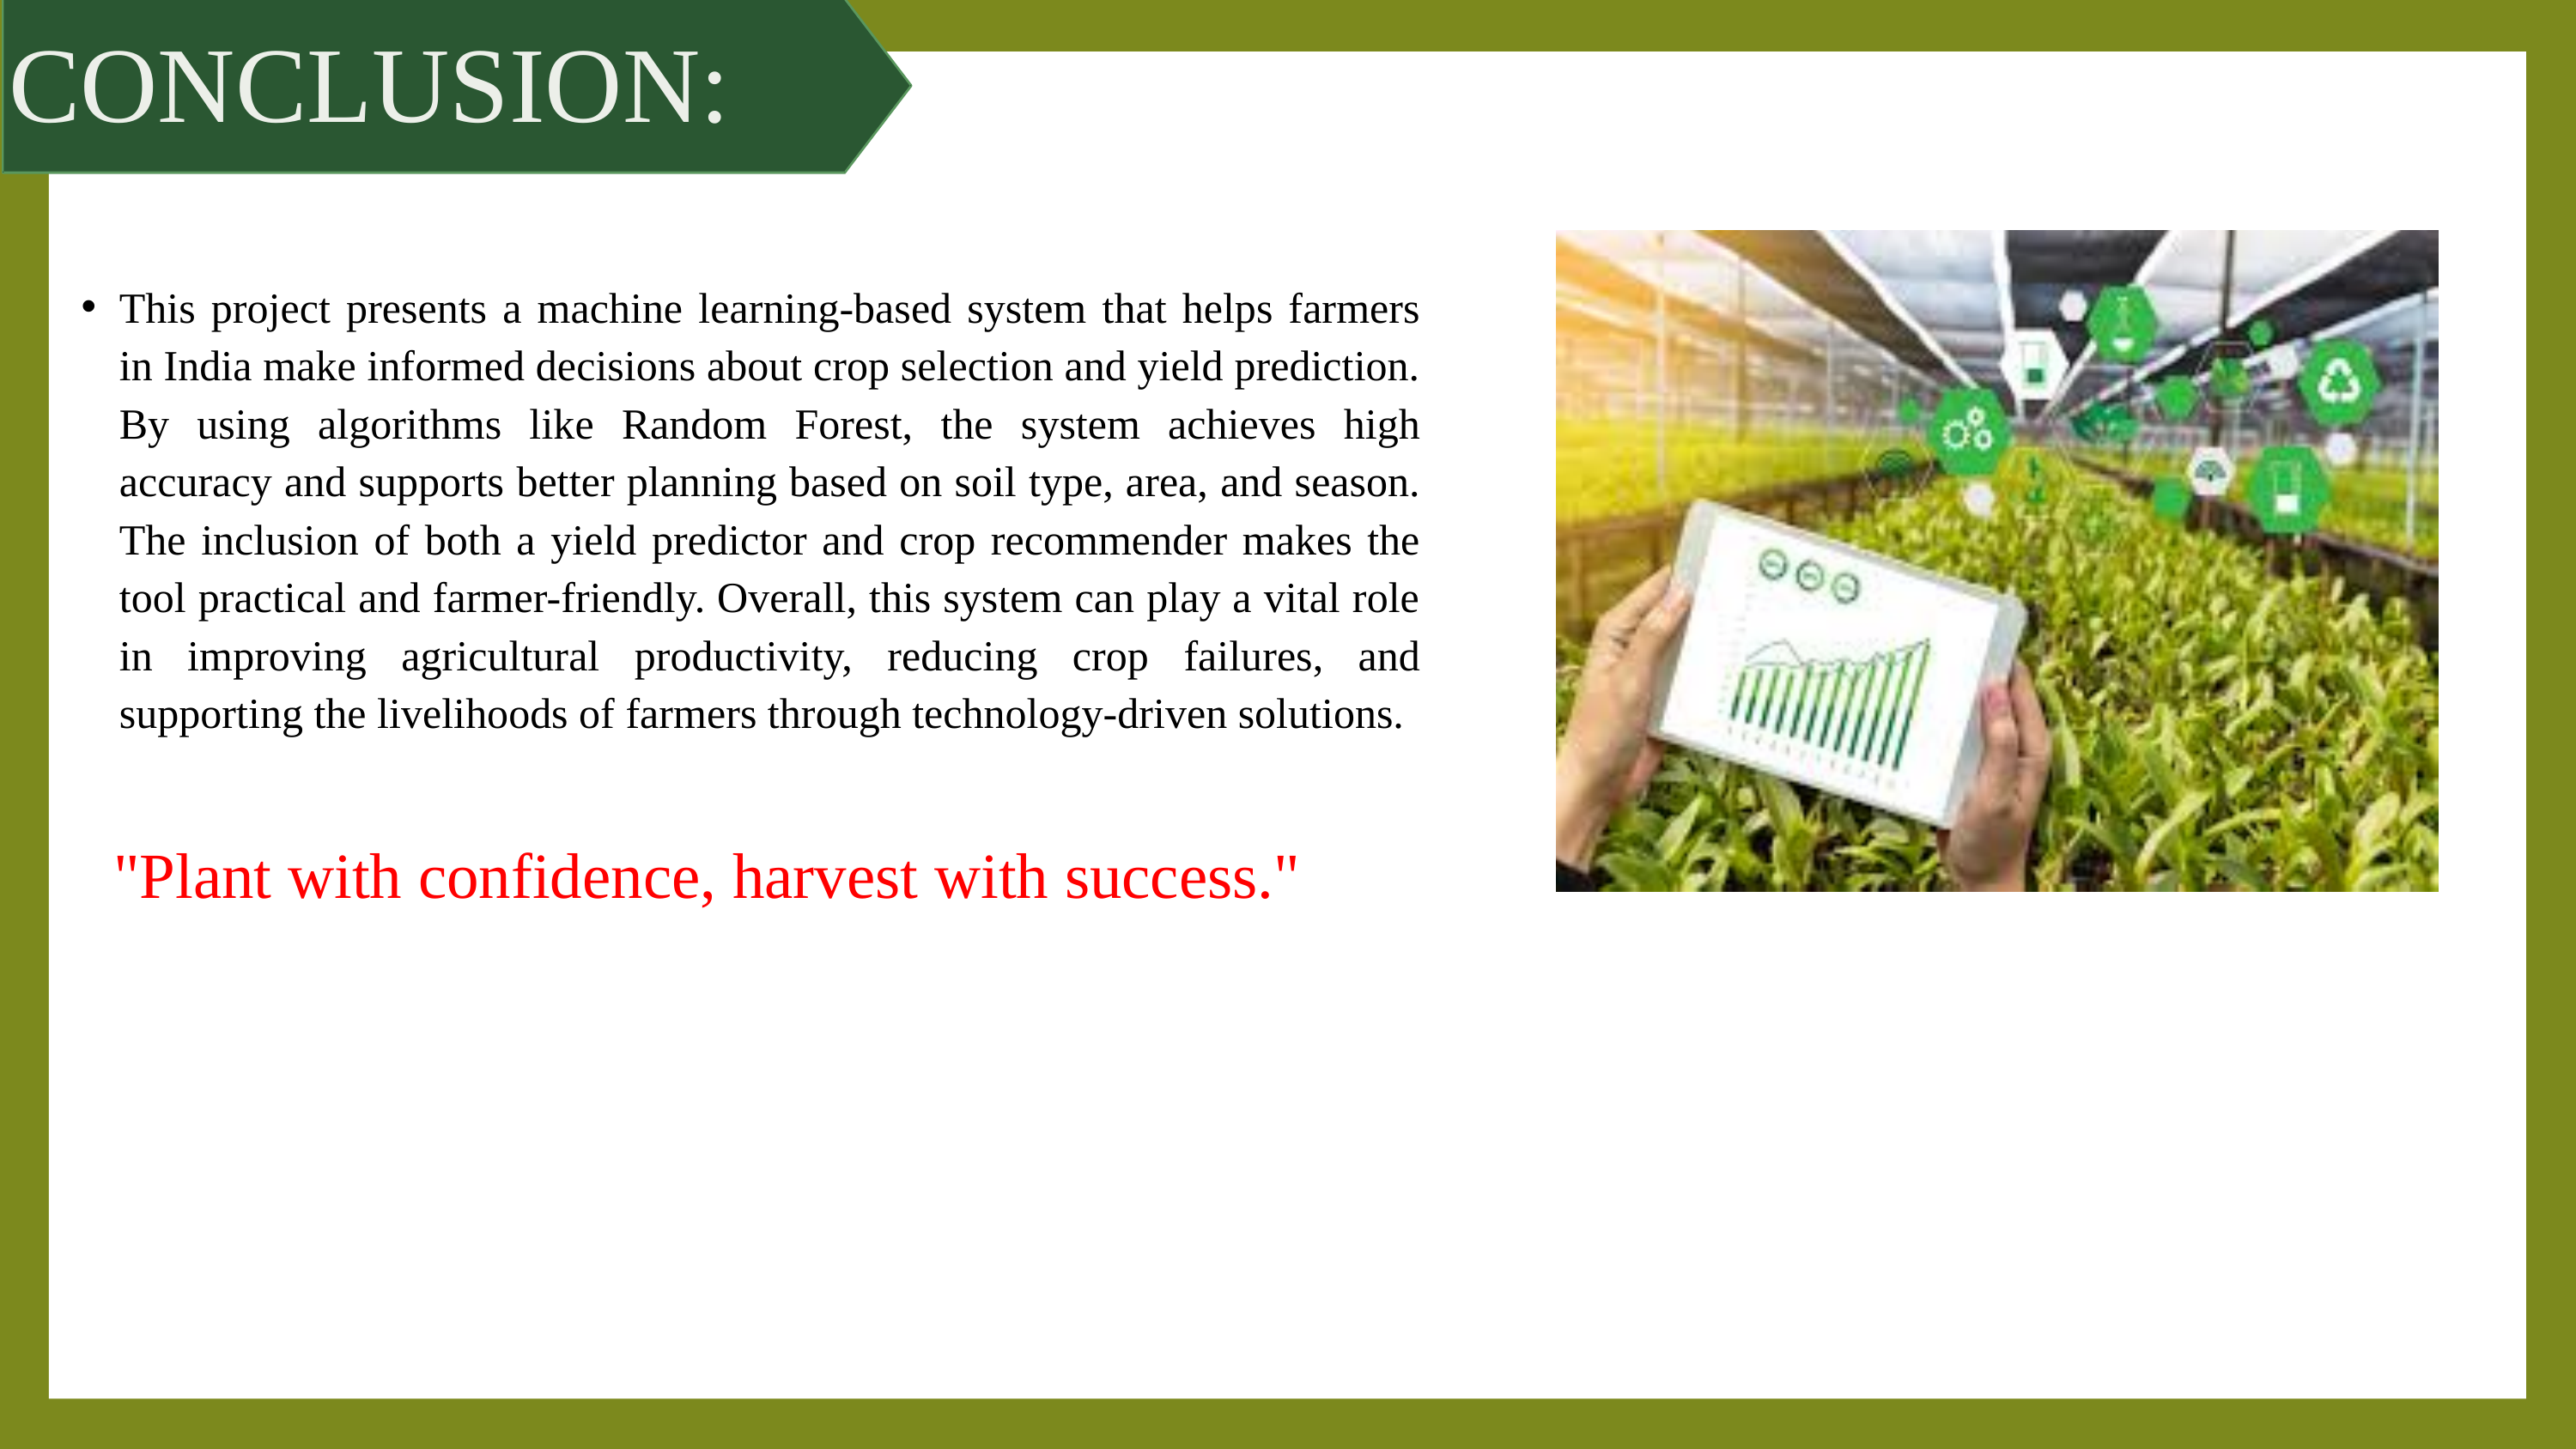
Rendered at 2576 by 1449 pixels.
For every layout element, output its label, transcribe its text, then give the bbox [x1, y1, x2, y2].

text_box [1, 0, 913, 175]
picture [1556, 230, 2439, 892]
text_box This project presents a machine learning-based system that helps farmers in India make informed decisions about crop selection and yield prediction. By using algorithms like Random Forest, the system achieves high accuracy and supports better planning based on soil type, area, and season. The inclusion of both a yield predictor and crop recommender makes the tool practical and farmer-friendly. Overall, this system can play a vital role in improving agricultural productivity, reducing crop failures, and supporting the livelihoods of farmers through technology-driven solutions. "Plant with confidence, harvest with success." [42, 273, 1422, 1385]
